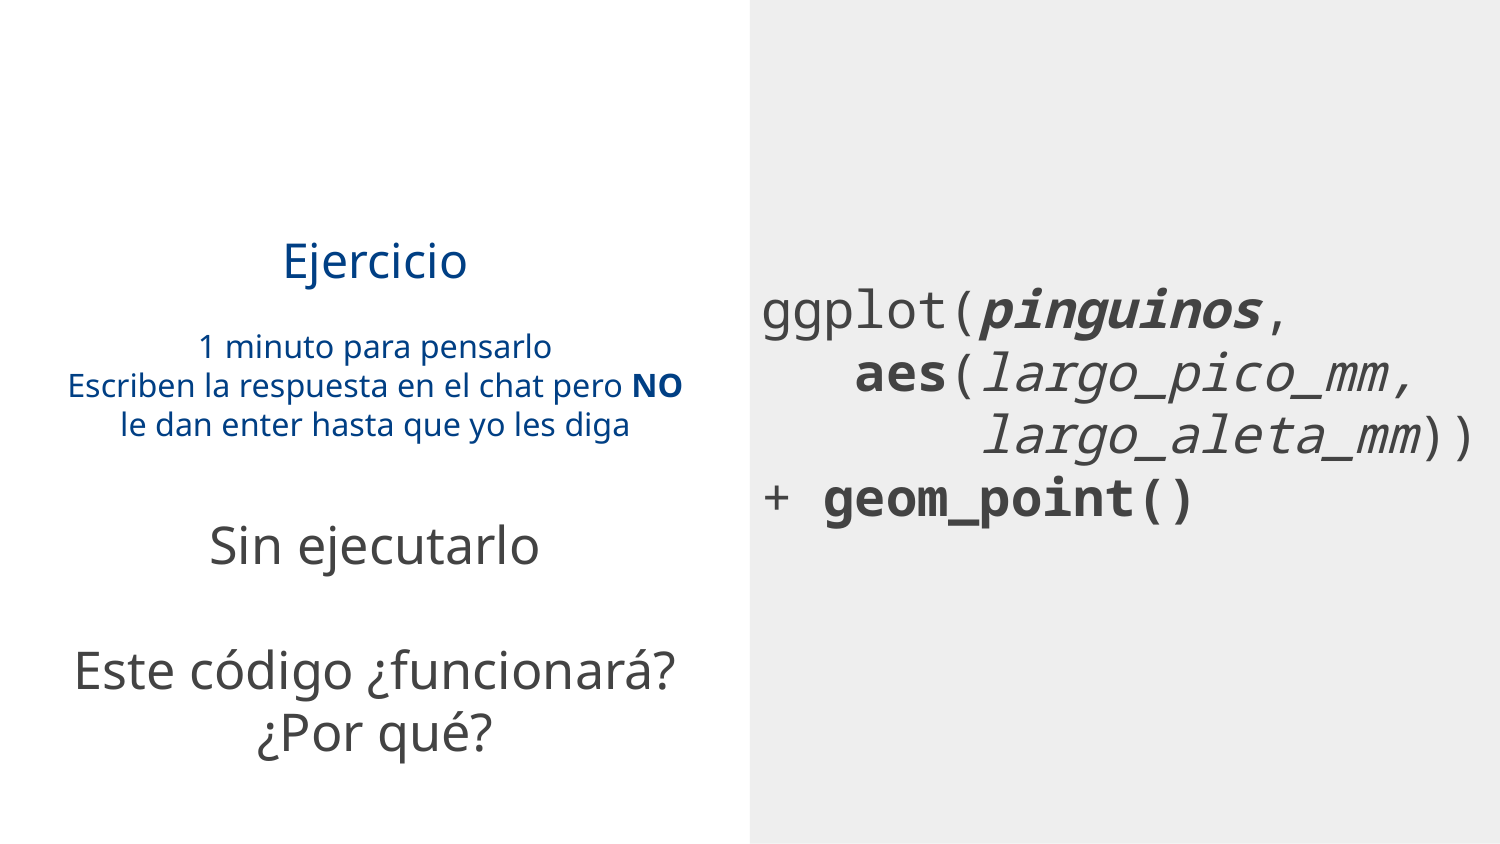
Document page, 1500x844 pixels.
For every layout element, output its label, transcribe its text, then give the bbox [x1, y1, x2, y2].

title Ejercicio 1 minuto para pensarlo Escriben la respuesta en el chat pero NO le dan enter hasta que yo les diga [43, 214, 708, 458]
text_box ggplot(pinguinos, aes(largo_pico_mm, largo_aleta_mm)) + geom_point() [748, 270, 1500, 524]
subtitle Sin ejecutarlo Este código ¿funcionará? ¿Por qué? [43, 497, 708, 797]
